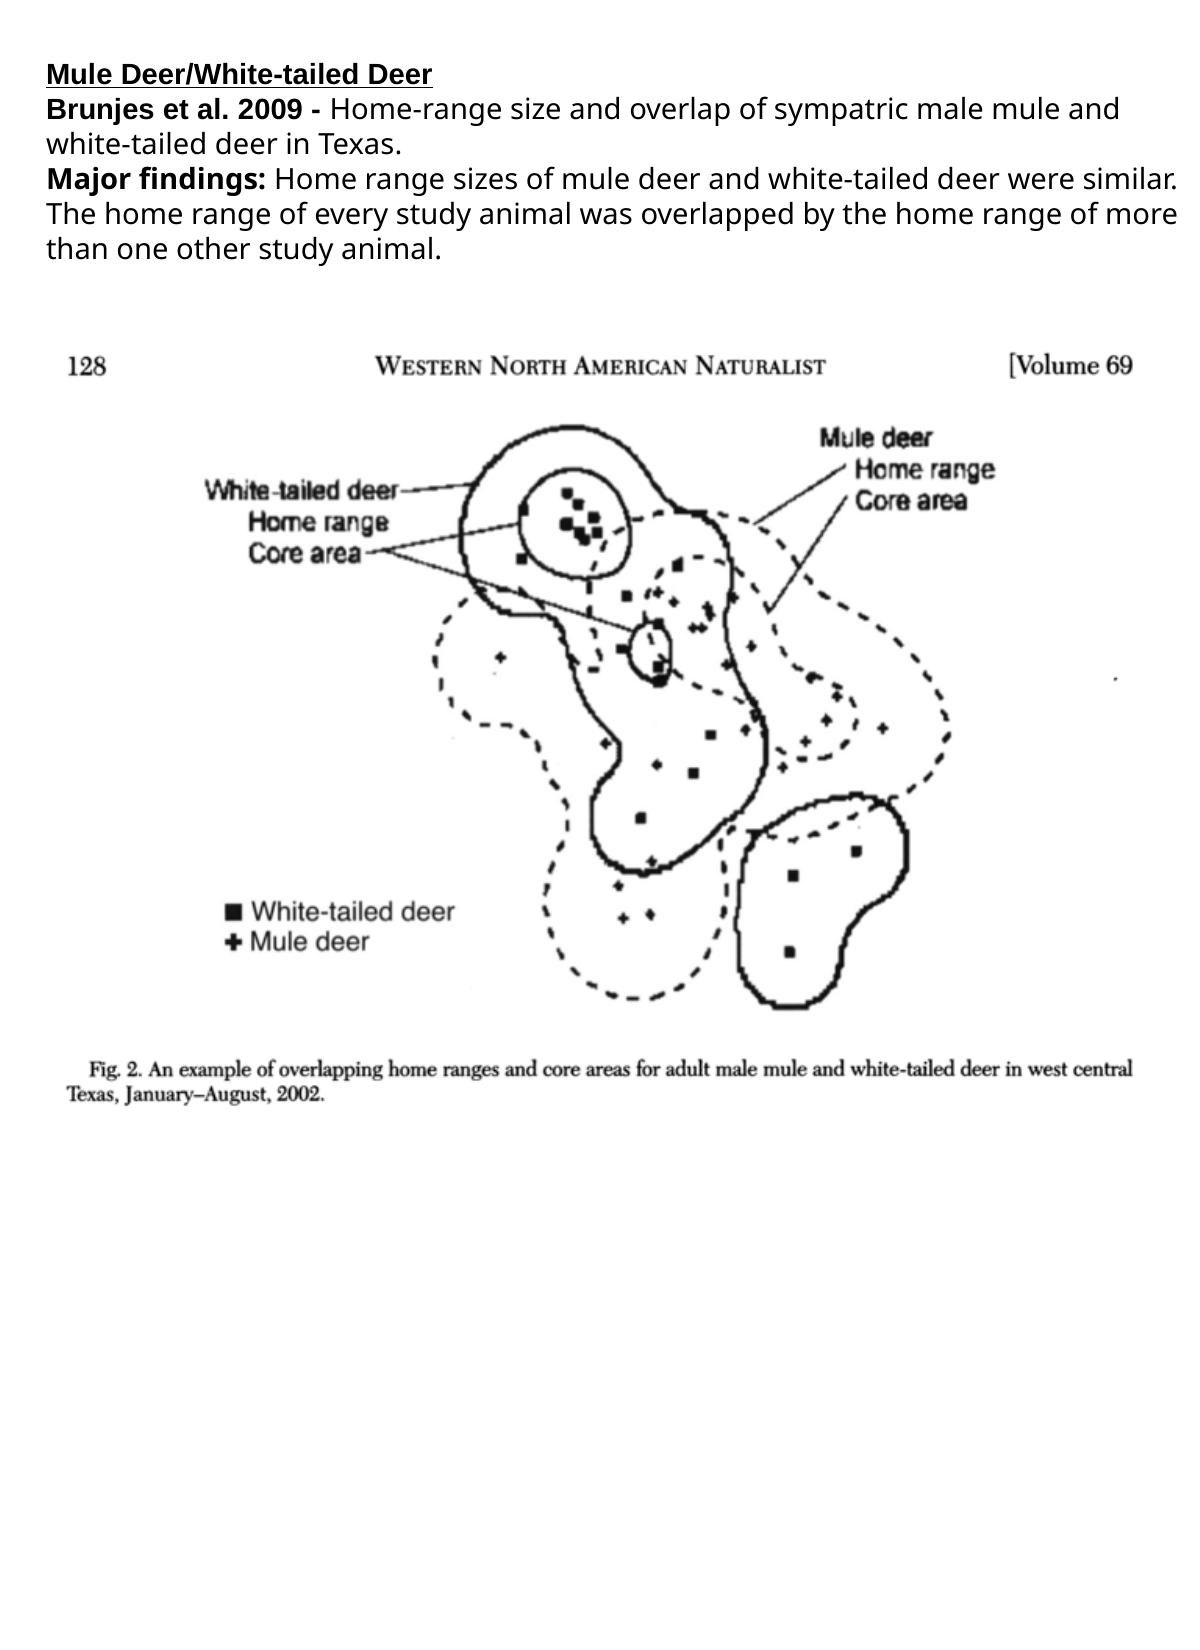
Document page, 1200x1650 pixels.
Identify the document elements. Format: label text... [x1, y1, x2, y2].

picture [0, 321, 1200, 1117]
text_box Mule Deer/White-tailed Deer Brunjes et al. 2009 - Home-range size and overlap of sympatric male mule and white-tailed deer in Texas. Major findings: Home range sizes of mule deer and white-tailed deer were similar. The home range of every study animal was overlapped by the home range of more than one other study animal. [31, 48, 1200, 273]
